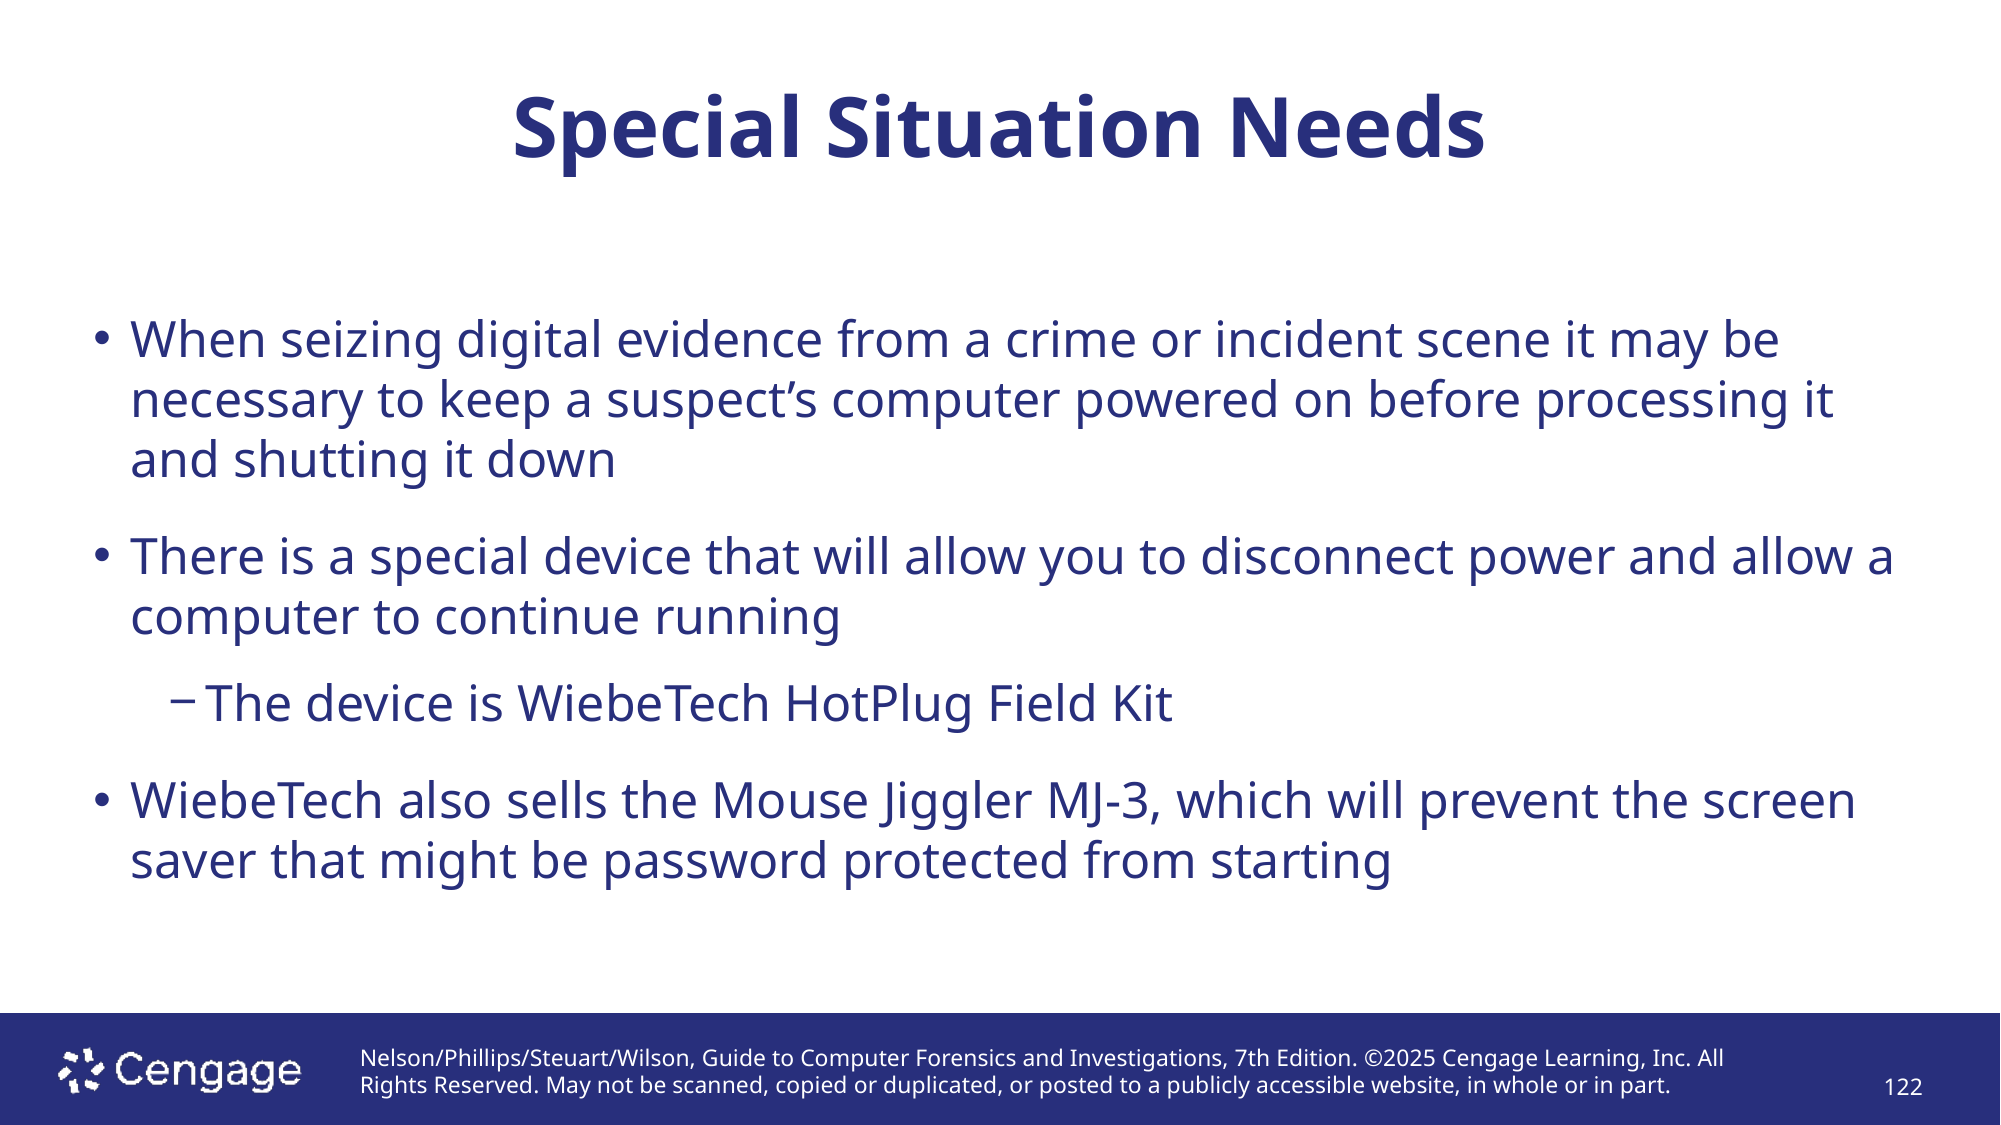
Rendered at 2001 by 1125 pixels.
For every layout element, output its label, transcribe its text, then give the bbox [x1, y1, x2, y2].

list When seizing digital evidence from a crime or incident scene it may be necessary to keep a suspect’s computer powered on before processing it and shutting it down There is a special device that will allow you to disconnect power and allow a computer to continue running The device is WiebeTech HotPlug Field Kit WiebeTech also sells the Mouse Jiggler MJ-3, which will prevent the screen saver that might be password protected from starting [78, 299, 1923, 1014]
title Special Situation Needs [78, 77, 1923, 278]
picture [30, 1020, 329, 1122]
